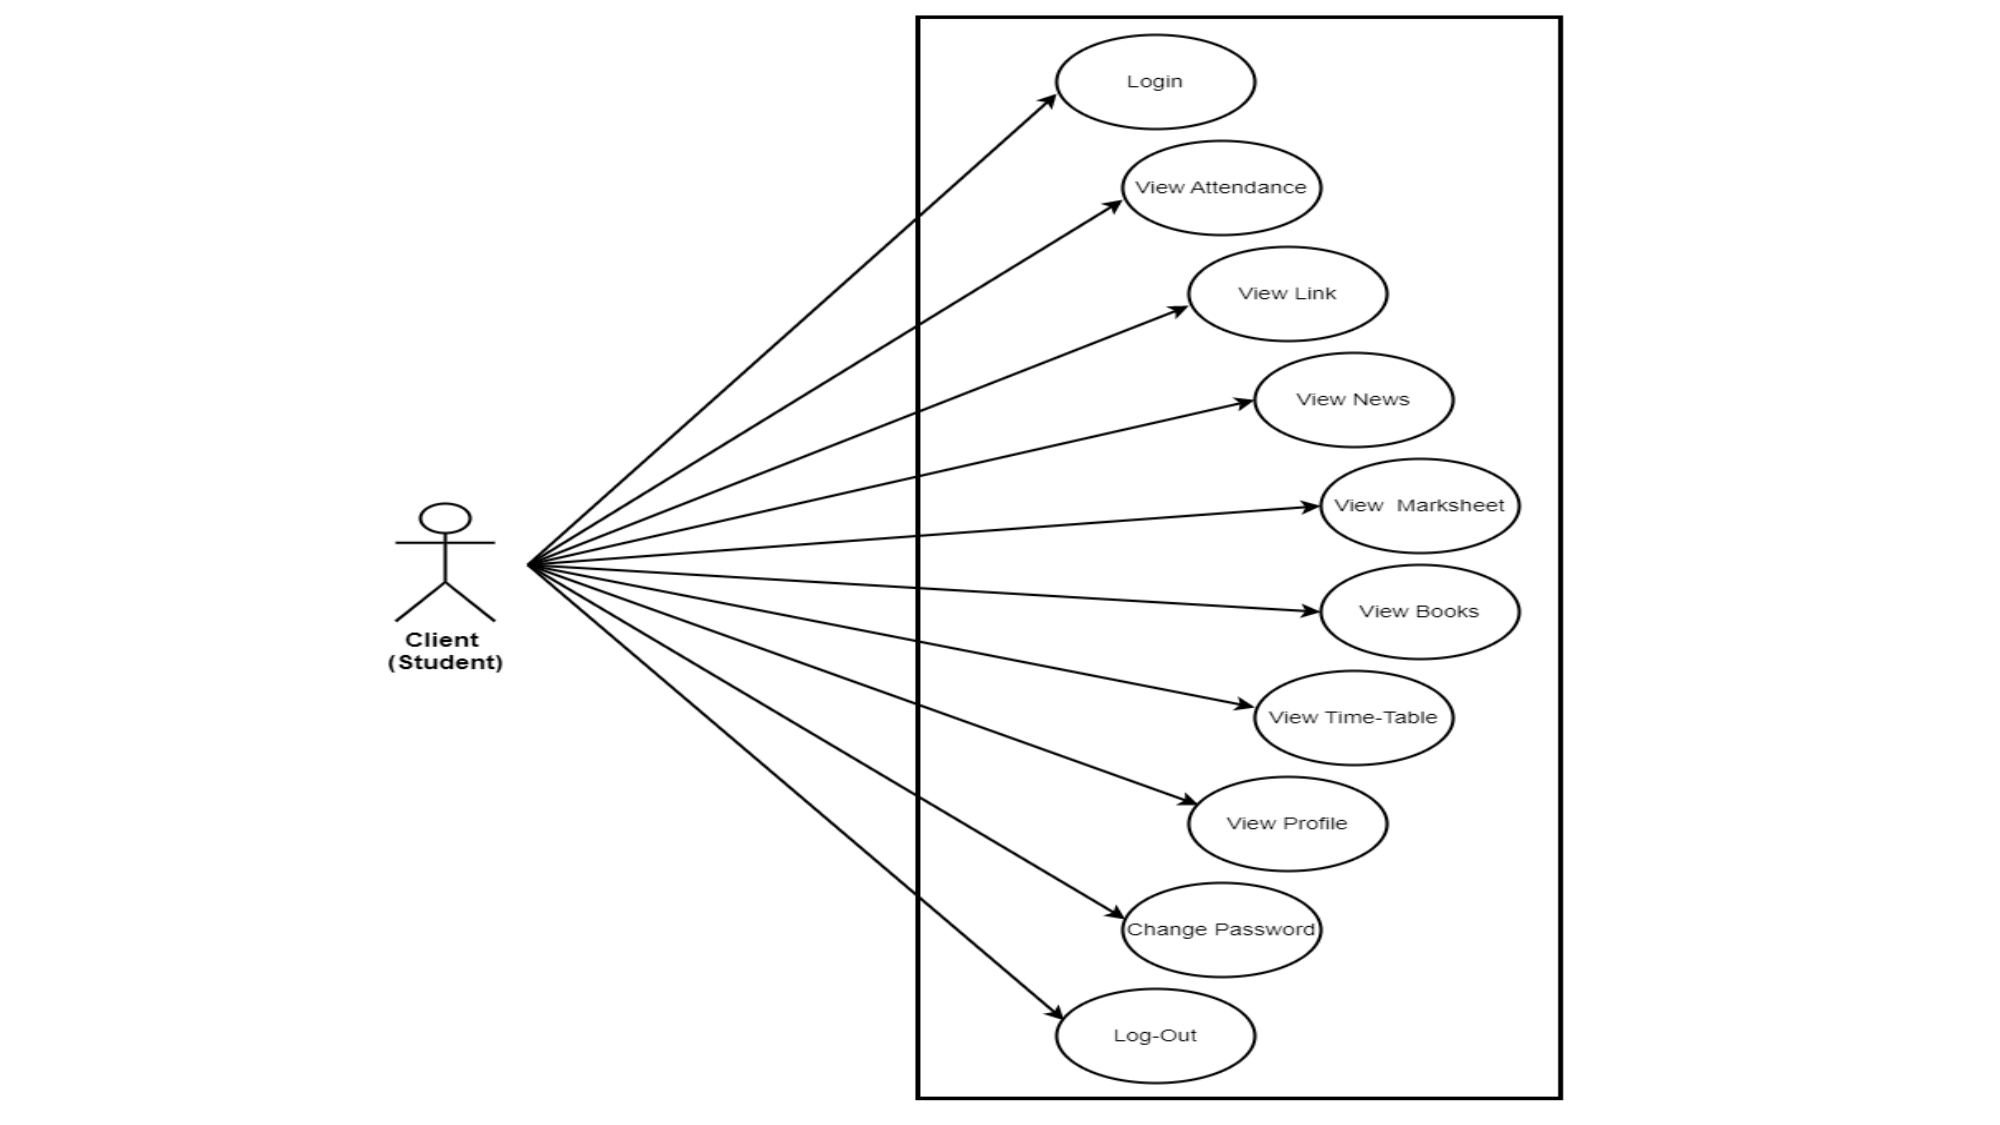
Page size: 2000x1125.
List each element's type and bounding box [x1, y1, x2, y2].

picture [387, 12, 1613, 1125]
